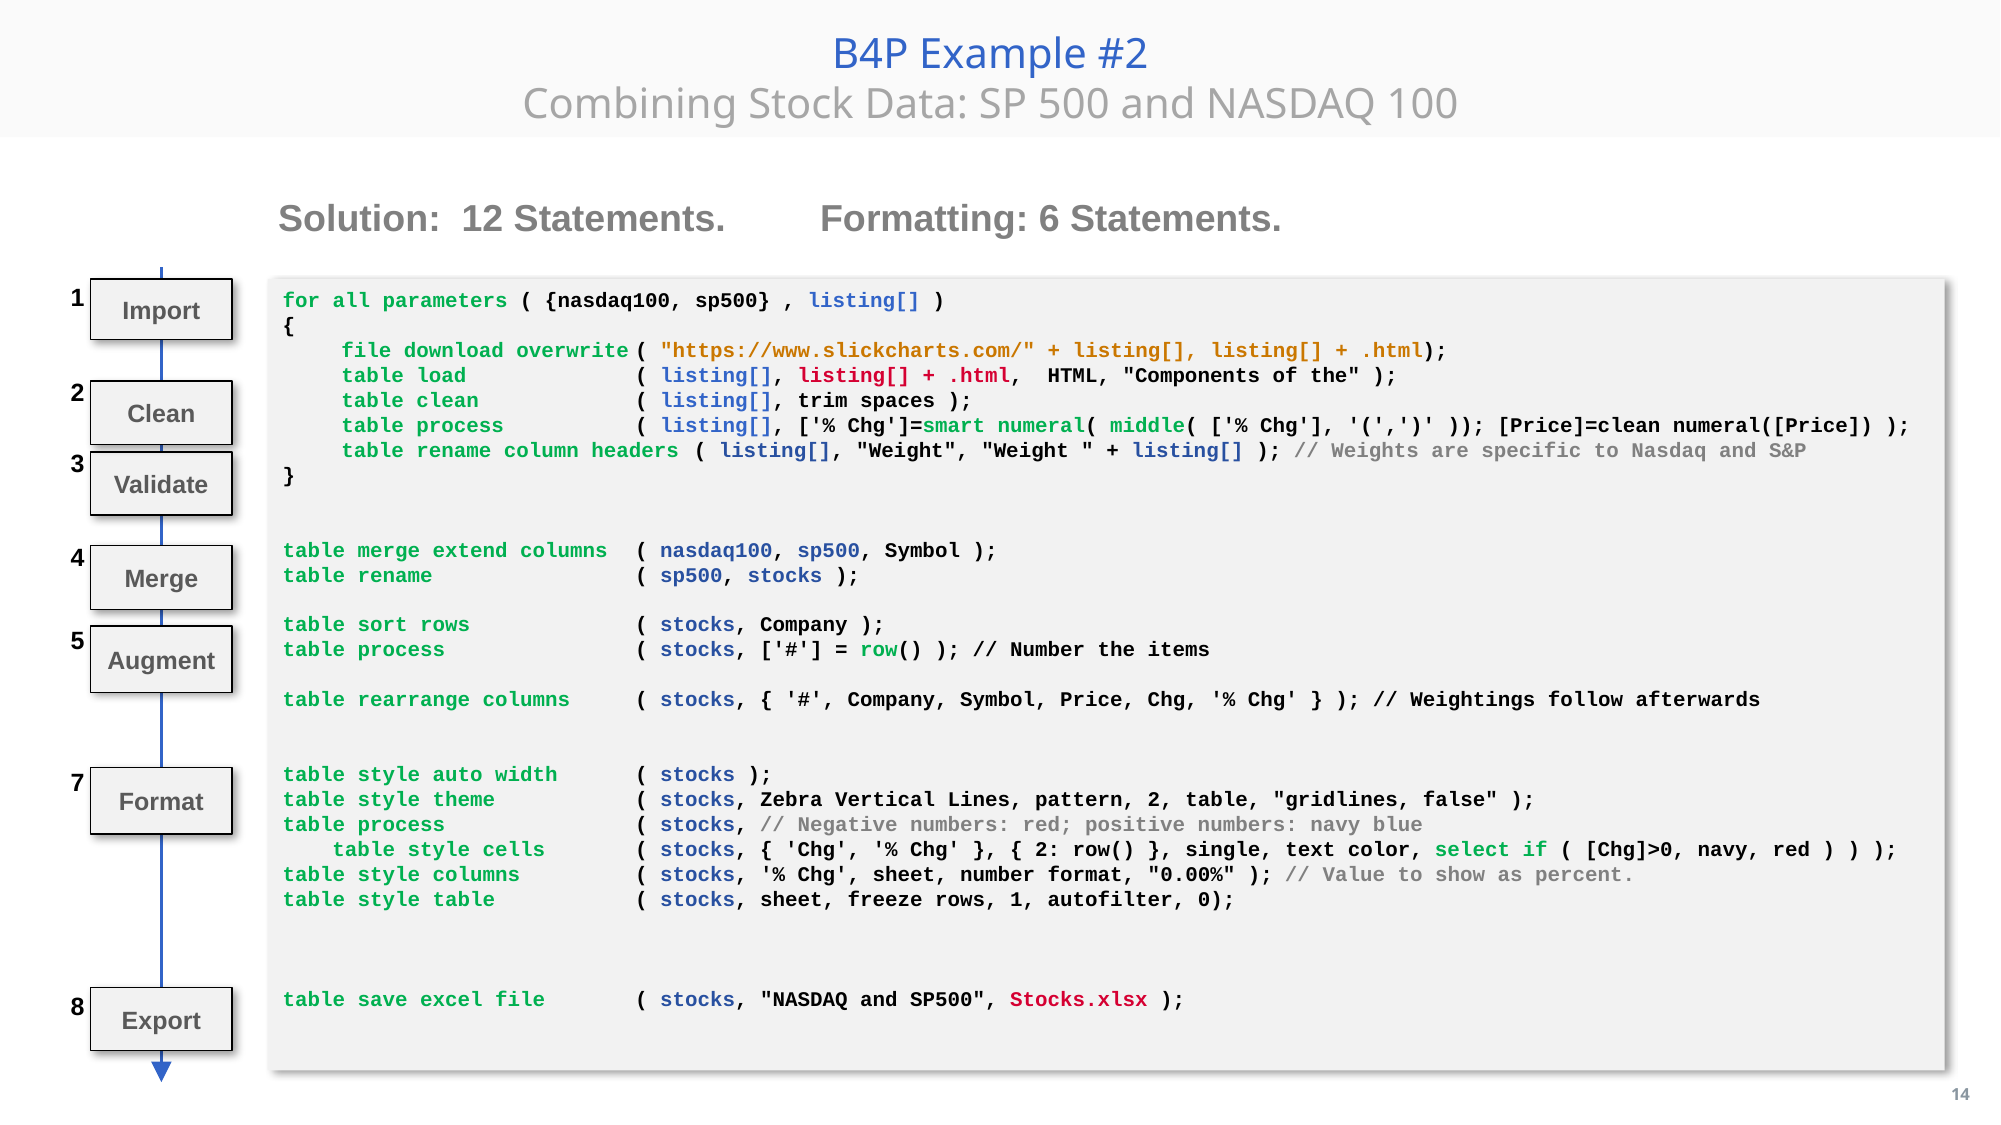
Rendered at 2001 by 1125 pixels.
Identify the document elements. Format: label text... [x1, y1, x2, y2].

text_box Export [88, 986, 157, 1053]
text_box Export [166, 986, 234, 1053]
text_box Import [88, 277, 157, 342]
text_box Clean [88, 379, 157, 446]
text_box 1 [53, 277, 93, 316]
text_box 5 [53, 619, 93, 659]
text_box Augment [166, 624, 234, 694]
text_box 7 [53, 761, 93, 801]
text_box 8 [53, 986, 93, 1025]
text_box 3 [53, 442, 93, 482]
text_box for all parameters ( {nasdaq100, sp500} , listing[] ) { file download overwrite ( "https://www.slickcharts.com/" + listing[], listing[] + .html); table load ( listing[], listing[] + .html, HTML, "Components of the" ); table clean ( listing[], trim spaces ); table process ( listing[], ['% Chg']=smart numeral( middle( ['% Chg'], '(',')' )); [Price]=clean numeral([Price]) ); table rename column headers ( listing[], "Weight", "Weight " + listing[] ); // Weights are specific to Nasdaq and S&P } table merge extend columns ( nasdaq100, sp500, Symbol ); table rename ( sp500, stocks ); table sort rows ( stocks, Company ); table process ( stocks, ['#'] = row() ); // Number the items table rearrange columns ( stocks, { '#', Company, Symbol, Price, Chg, '% Chg' } ); // Weightings follow afterwards table style auto width ( stocks ); table style theme ( stocks, Zebra Vertical Lines, pattern, 2, table, "gridlines, false" ); table process ( stocks, // Negative numbers: red; positive numbers: navy blue table style cells ( stocks, { 'Chg', '% Chg' }, { 2: row() }, single, text color, select if ( [Chg]>0, navy, red ) ) ); table style columns ( stocks, '% Chg', sheet, number format, "0.00%" ); // Value to show as percent. table style table ( stocks, sheet, freeze rows, 1, autofilter, 0); table save excel file ( stocks, "NASDAQ and SP500", Stocks.xlsx ); [267, 278, 1945, 1071]
text_box Augment [88, 624, 157, 694]
text_box Format [166, 765, 234, 836]
text_box Validate [88, 455, 157, 517]
text_box Merge [88, 543, 157, 612]
title B4P Example #2 Combining Stock Data: SP 500 and NASDAQ 100 [76, 19, 1920, 138]
text_box Clean [166, 379, 234, 446]
text_box 2 [53, 371, 93, 411]
text_box Merge [166, 543, 234, 612]
text_box Solution: 12 Statements. Formatting: 6 Statements. [263, 186, 1815, 246]
text_box Validate [166, 456, 234, 517]
text_box Format [88, 765, 157, 836]
text_box Import [166, 277, 234, 342]
text_box 4 [53, 537, 93, 576]
